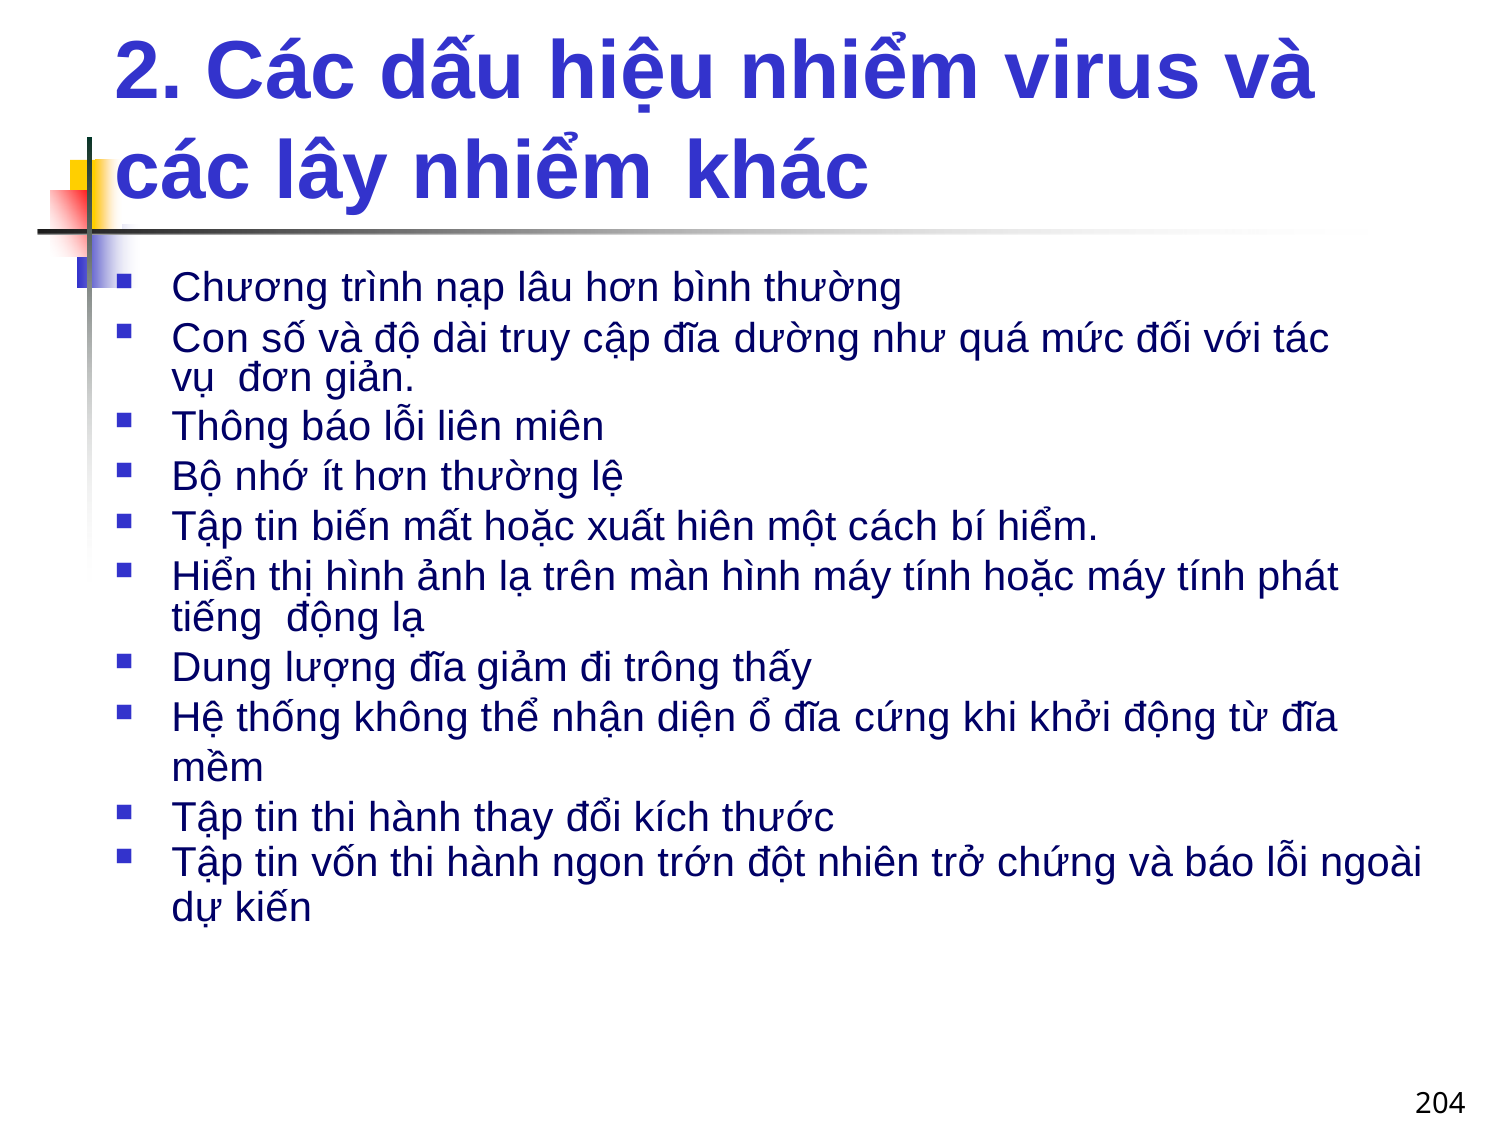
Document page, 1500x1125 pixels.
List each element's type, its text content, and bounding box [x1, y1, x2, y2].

text_box Chương trình nạp lâu hơn bình thường Con số và độ dài truy cập đĩa dường như quá mức đối với tác vụ đơn giản. Thông báo lỗi liên miên Bộ nhớ ít hơn thường lệ Tập tin biến mất hoặc xuất hiên một cách bí hiểm. Hiển thị hình ảnh lạ trên màn hình máy tính hoặc máy tính phát tiếng động lạ Dung lượng đĩa giảm đi trông thấy Hệ thống không thể nhận diện ổ đĩa cứng khi khởi động từ đĩa mềm Tập tin thi hành thay đổi kích thước Tập tin vốn thi hành ngon trớn đột nhiên trở chứng và báo lỗi ngoài dự kiến [112, 257, 1442, 930]
picture [37, 137, 1387, 588]
slide_number 204 [1408, 1081, 1469, 1125]
title 2. Các dấu hiệu nhiểm virus và các lây nhiểm khác [93, 13, 1407, 215]
